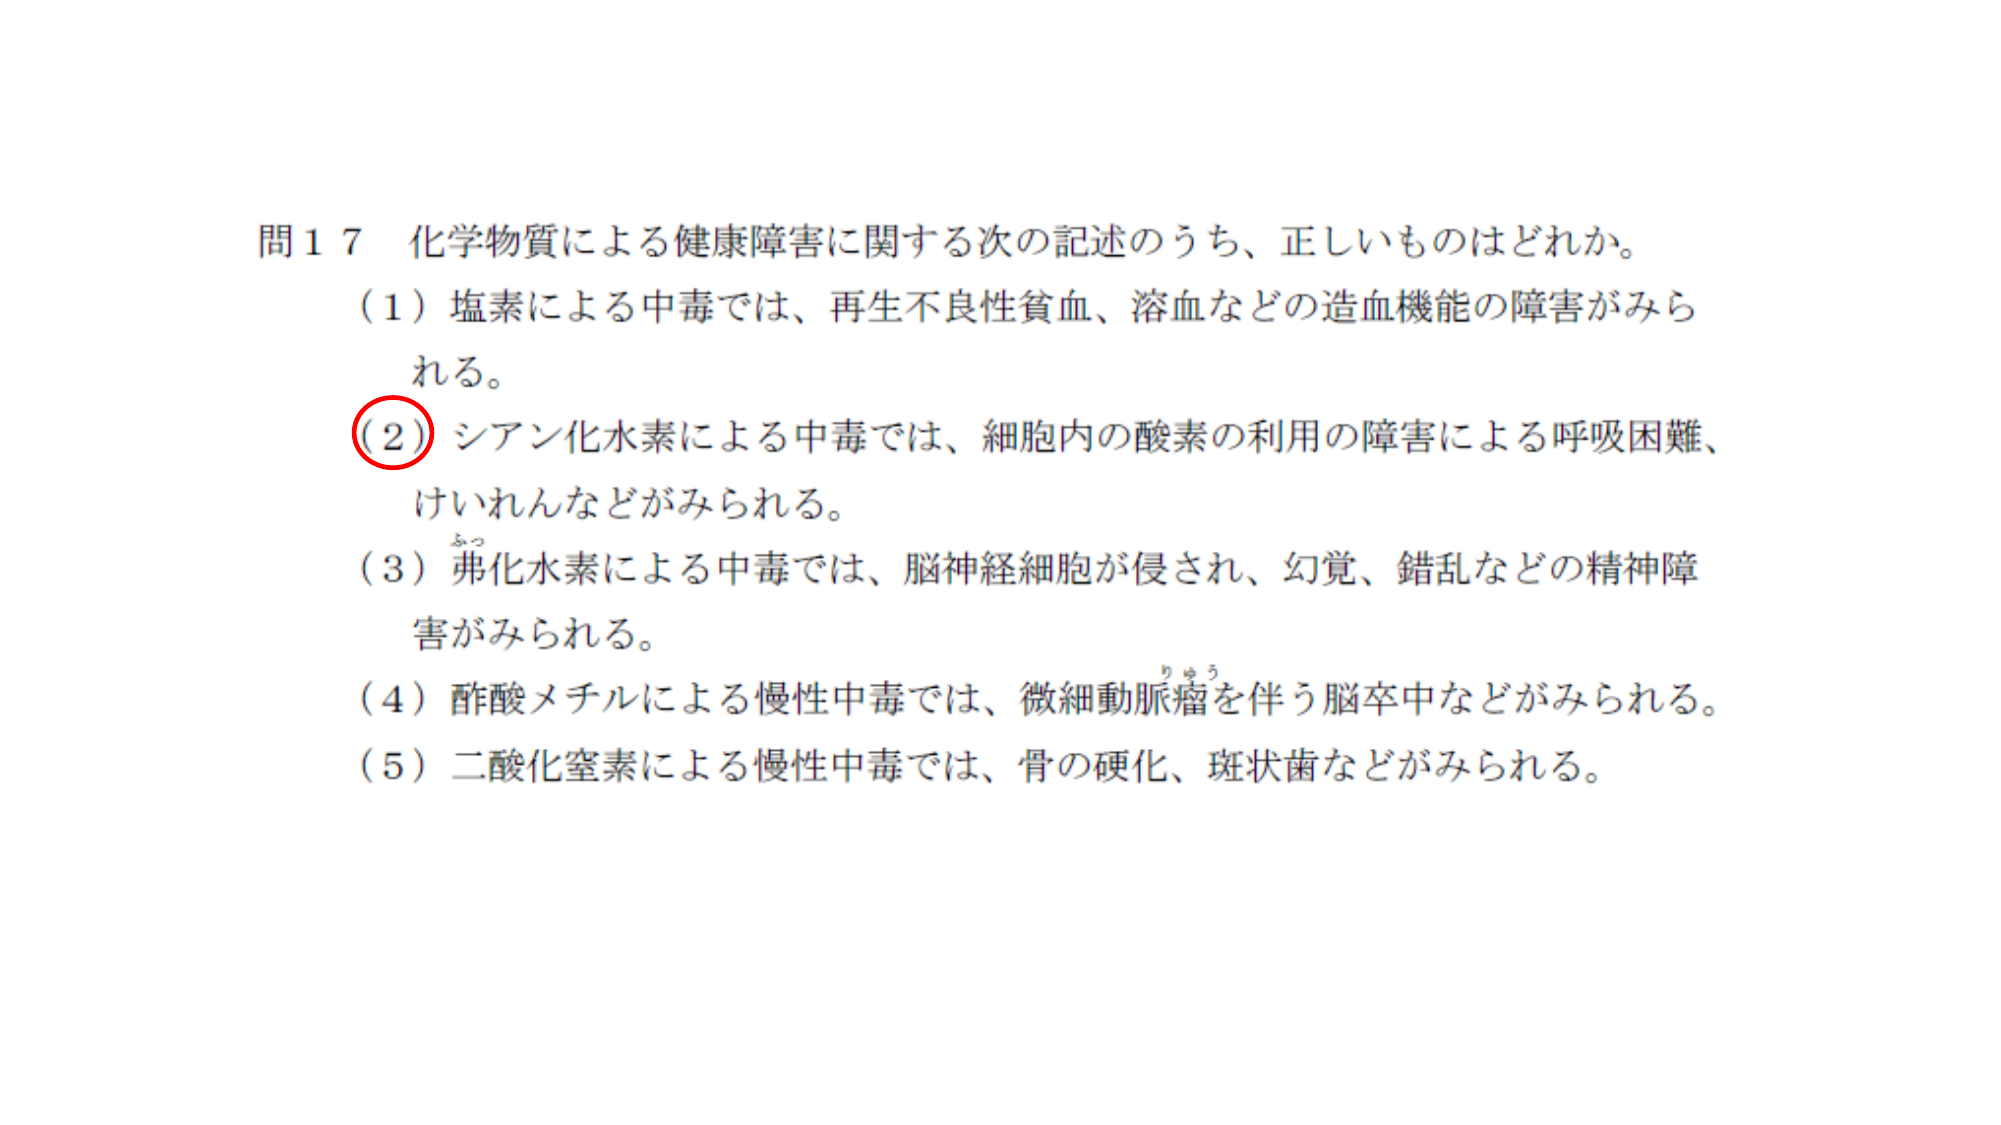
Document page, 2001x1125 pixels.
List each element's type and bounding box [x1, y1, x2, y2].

picture [234, 204, 1733, 813]
